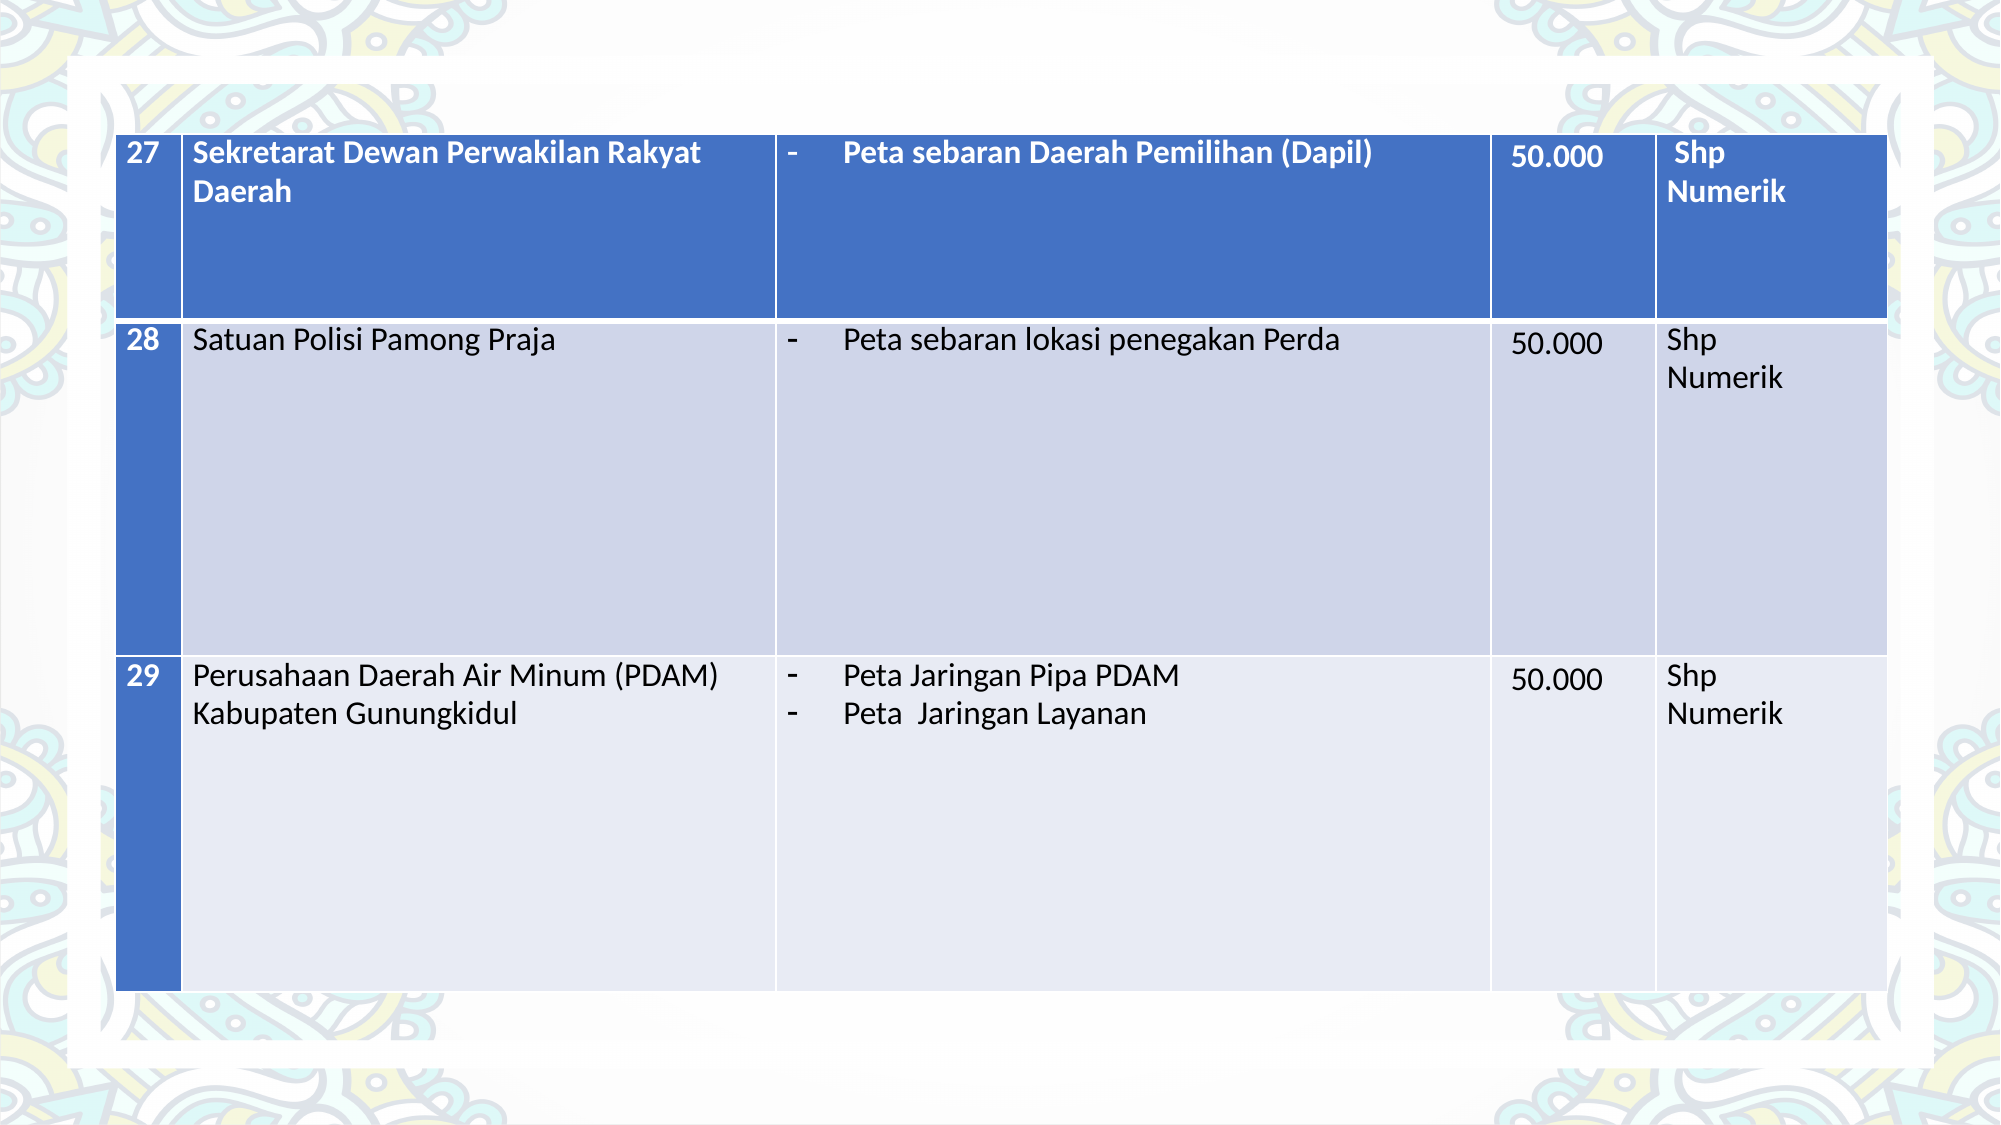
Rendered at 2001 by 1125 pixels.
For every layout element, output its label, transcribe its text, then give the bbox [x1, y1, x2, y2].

table_header 50.000 [1492, 135, 1655, 318]
table_header 27 [116, 135, 181, 318]
table_cell 50.000 [1492, 657, 1655, 991]
table_cell Shp Numerik [1657, 324, 1887, 655]
table_cell 28 [116, 324, 181, 655]
table_header Sekretarat Dewan Perwakilan Rakyat Daerah [183, 135, 775, 318]
table_cell Peta sebaran lokasi penegakan Perda [777, 324, 1490, 655]
table_cell Shp Numerik [1657, 657, 1887, 991]
table_cell 29 [116, 657, 181, 991]
table_cell Satuan Polisi Pamong Praja [183, 324, 775, 655]
table_cell Perusahaan Daerah Air Minum (PDAM) Kabupaten Gunungkidul [183, 657, 775, 991]
table_cell 50.000 [1492, 324, 1655, 655]
table_header Shp Numerik [1657, 135, 1887, 318]
table_cell Peta Jaringan Pipa PDAM Peta Jaringan Layanan [777, 657, 1490, 991]
table_header Peta sebaran Daerah Pemilihan (Dapil) [777, 135, 1490, 318]
